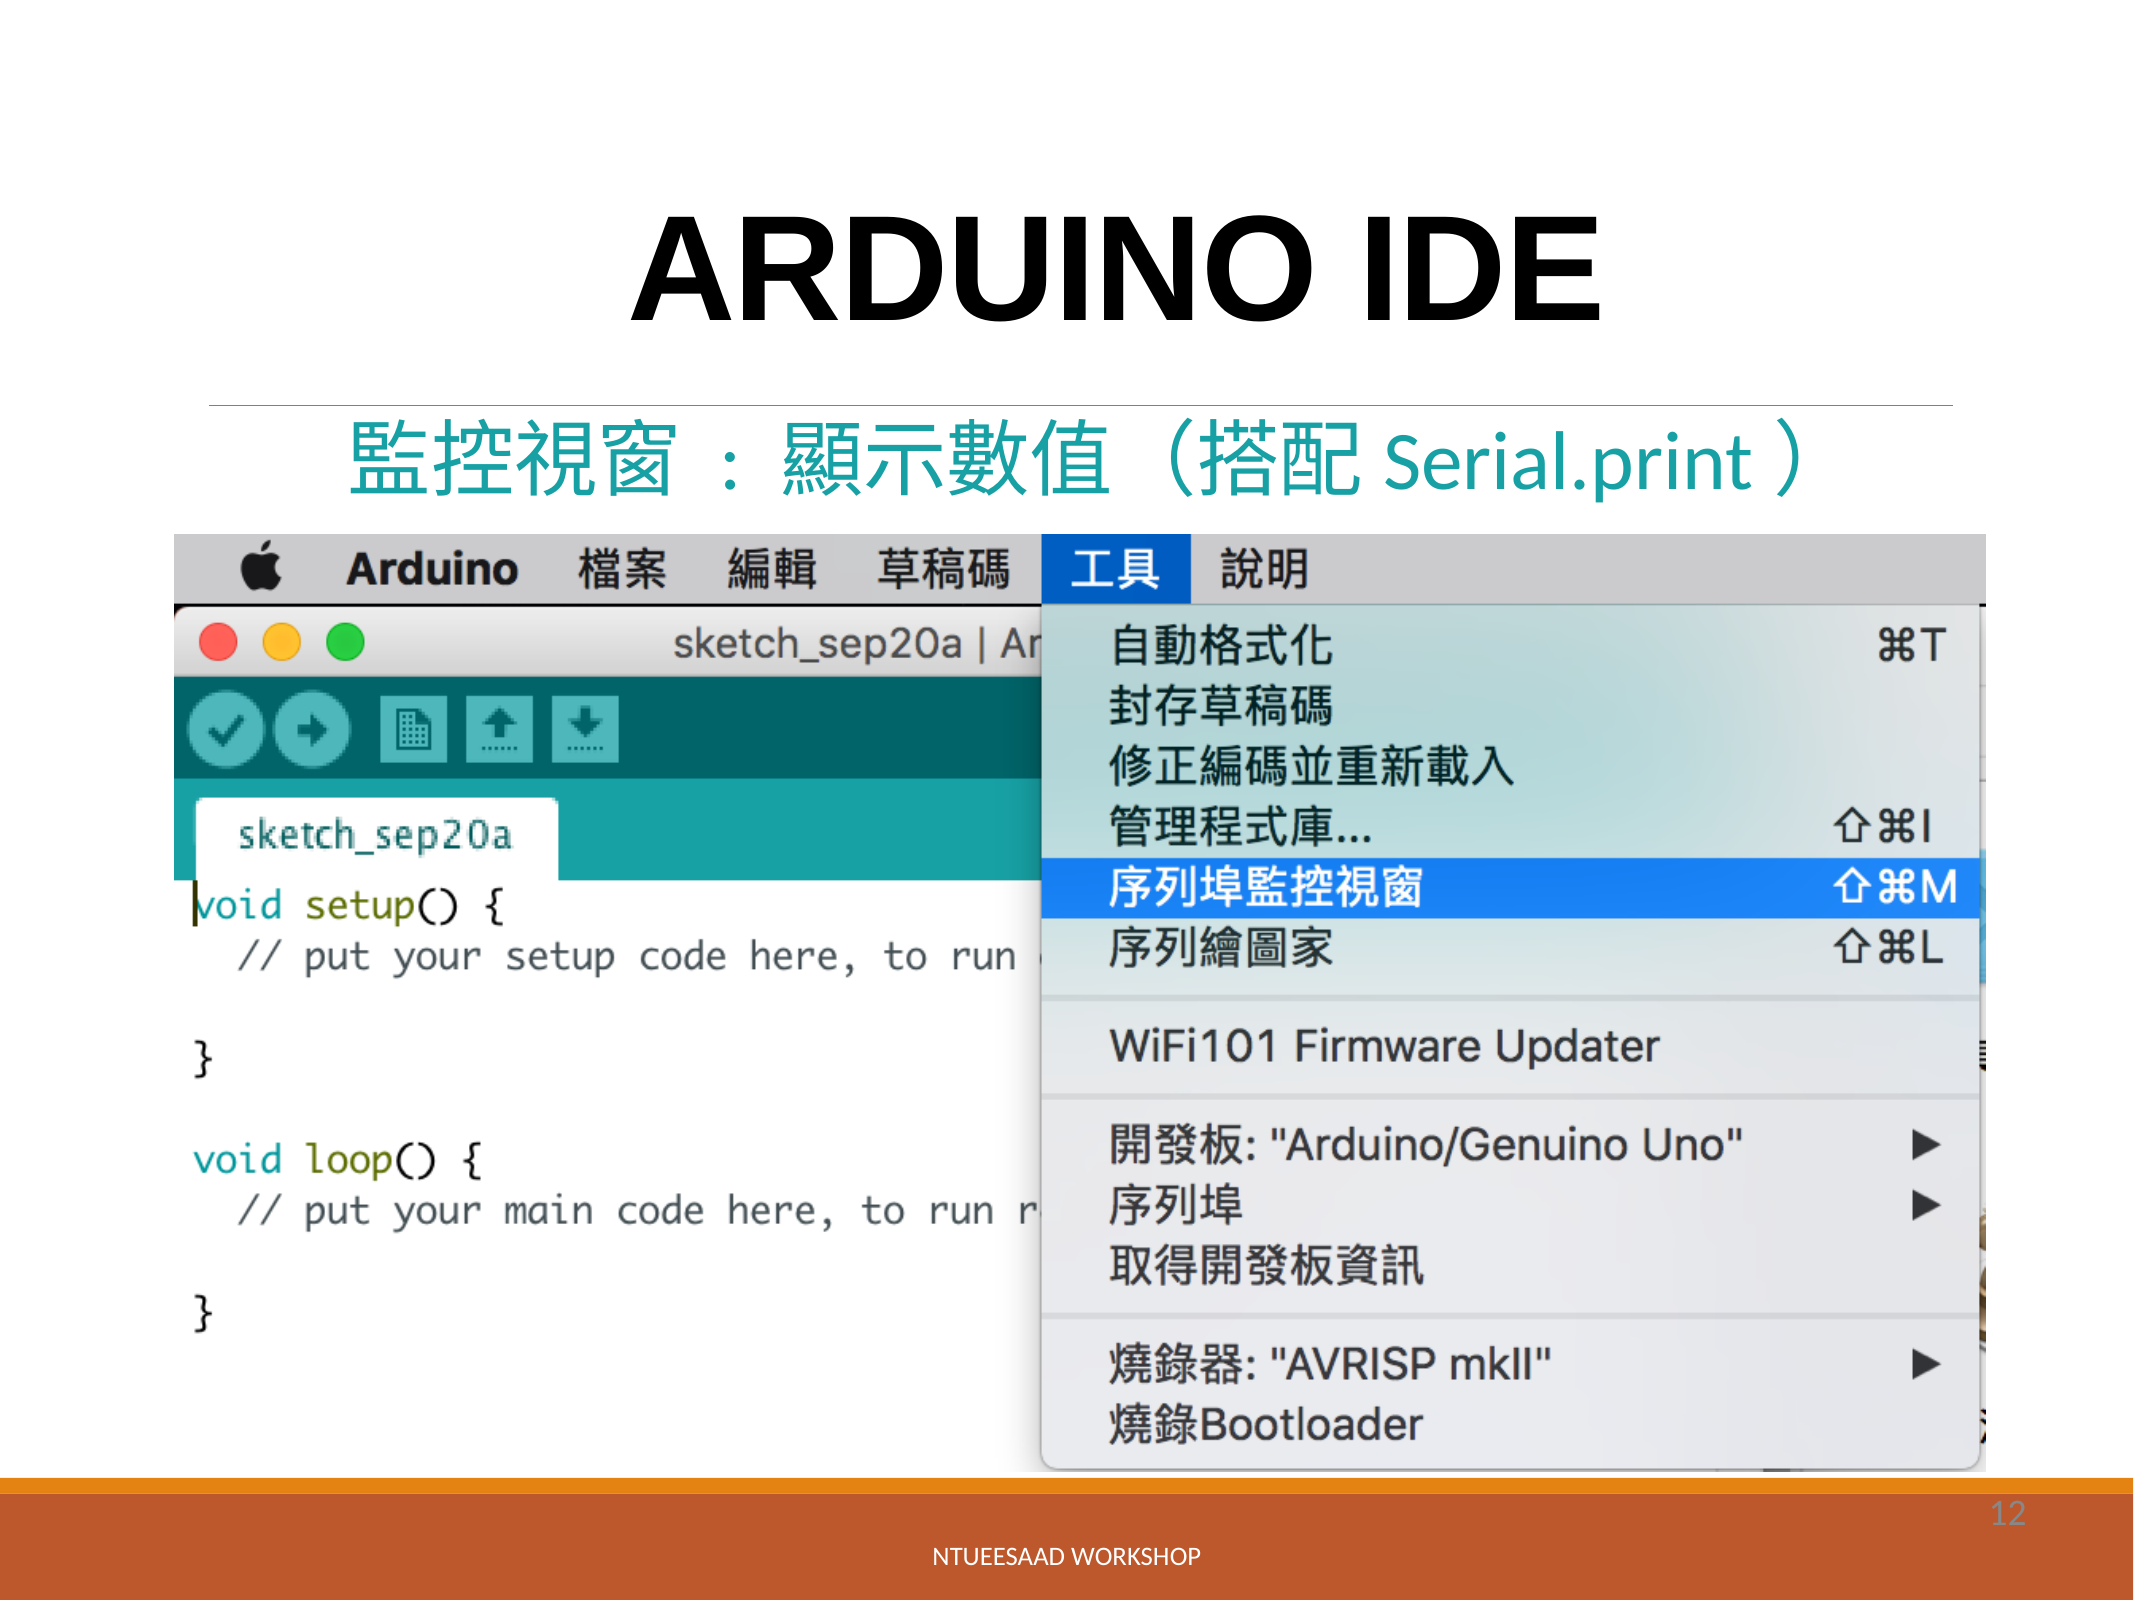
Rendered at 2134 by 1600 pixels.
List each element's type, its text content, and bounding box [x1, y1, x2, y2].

text_box 監控視窗 : 顯示數值（搭配Serial.print） [296, 399, 1908, 531]
footer NTUEESAAD WORKSHOP [645, 1507, 1489, 1593]
picture [174, 534, 1986, 1473]
slide_number 12 [1536, 1488, 2027, 1568]
title ARDUINO IDE [390, 168, 1729, 352]
